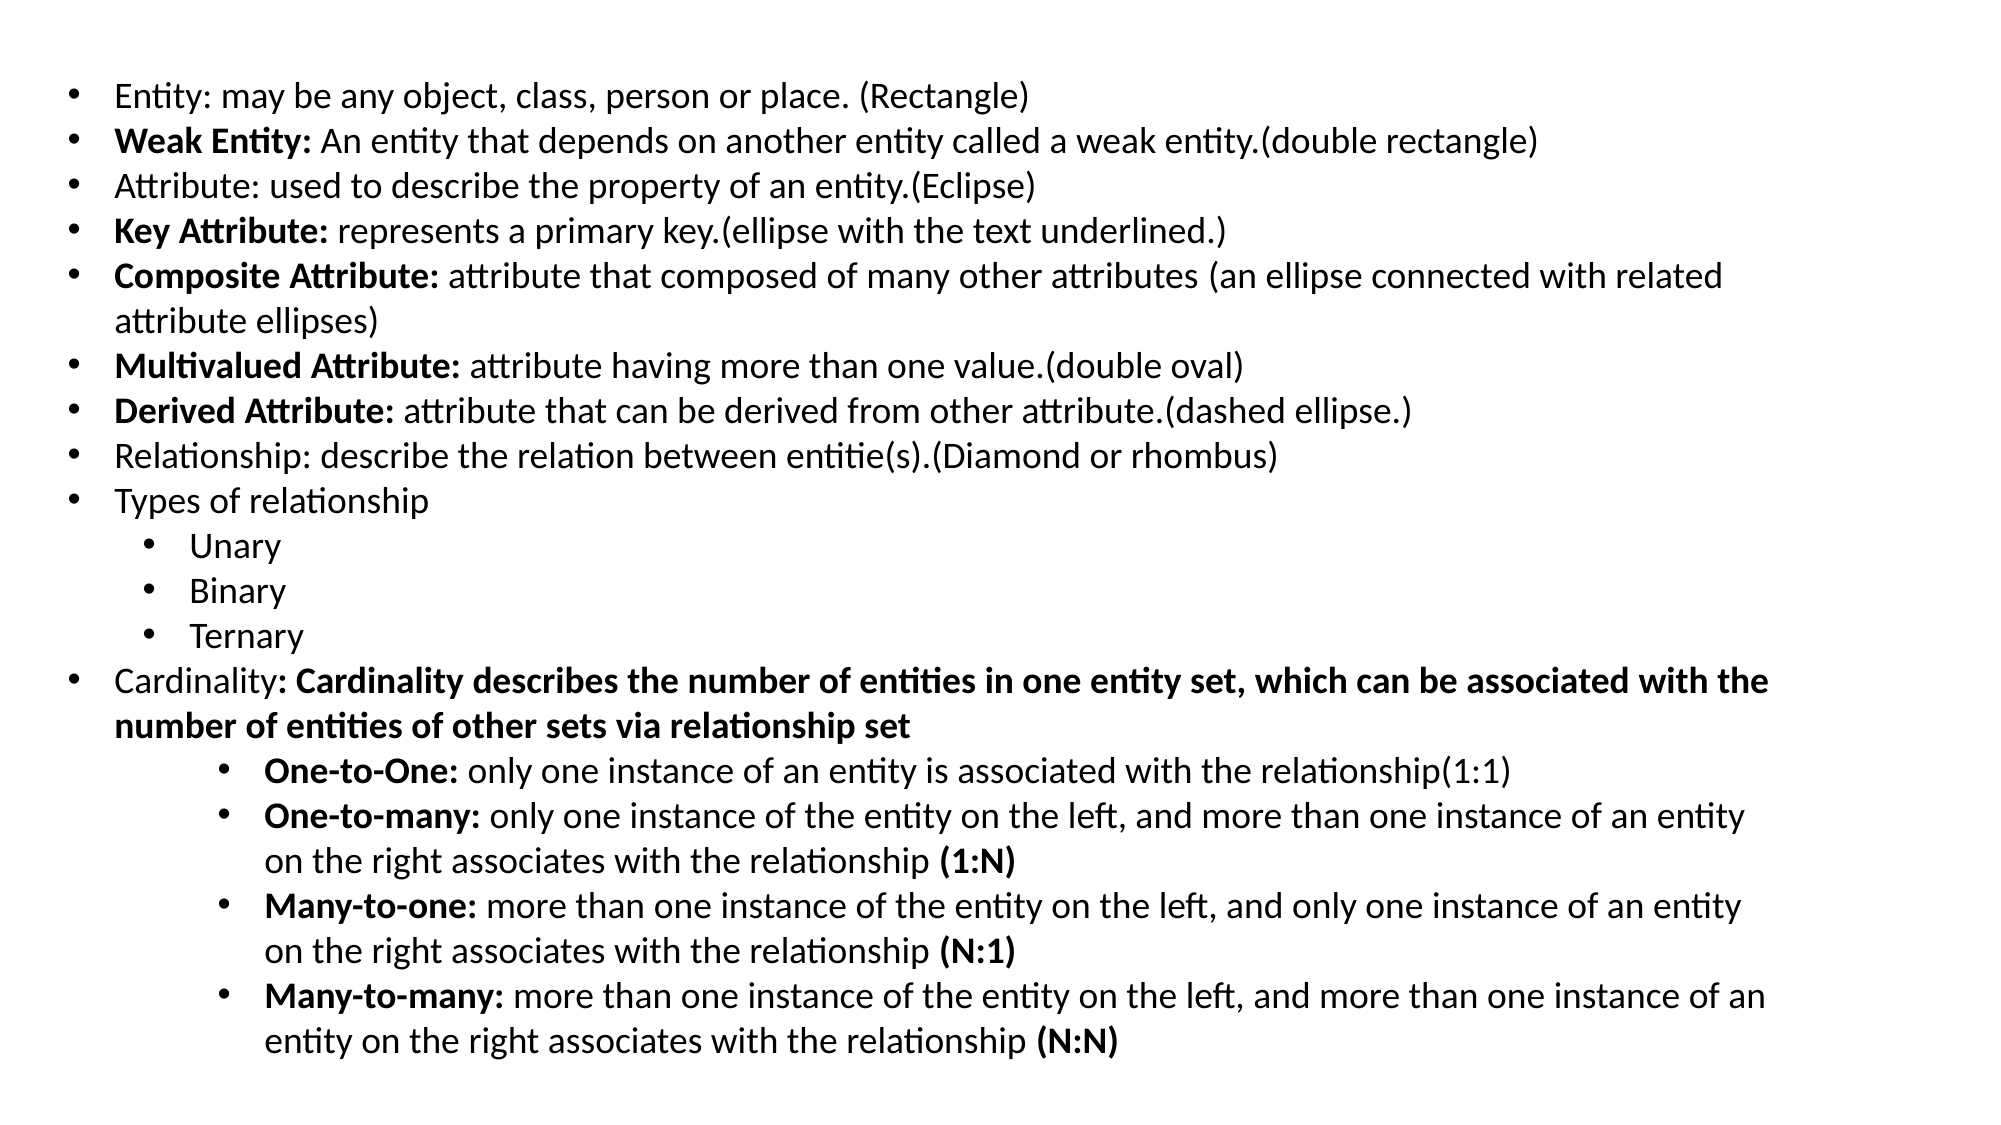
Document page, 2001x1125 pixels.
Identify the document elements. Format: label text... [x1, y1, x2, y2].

text_box Entity: may be any object, class, person or place. (Rectangle) Weak Entity: An entity that depends on another entity called a weak entity.(double rectangle) Attribute: used to describe the property of an entity.(Eclipse) Key Attribute: represents a primary key.(ellipse with the text underlined.) Composite Attribute: attribute that composed of many other attributes (an ellipse connected with related attribute ellipses) Multivalued Attribute: attribute having more than one value.(double oval) Derived Attribute: attribute that can be derived from other attribute.(dashed ellipse.) Relationship: describe the relation between entitie(s).(Diamond or rhombus) Types of relationship Unary Binary Ternary Cardinality: Cardinality describes the number of entities in one entity set, which can be associated with the number of entities of other sets via relationship set One-to-One: only one instance of an entity is associated with the relationship(1:1) One-to-many: only one instance of the entity on the left, and more than one instance of an entity on the right associates with the relationship (1:N) Many-to-one: more than one instance of the entity on the left, and only one instance of an entity on the right associates with the relationship (N:1) Many-to-many: more than one instance of the entity on the left, and more than one instance of an entity on the right associates with the relationship (N:N) [52, 63, 1798, 1125]
